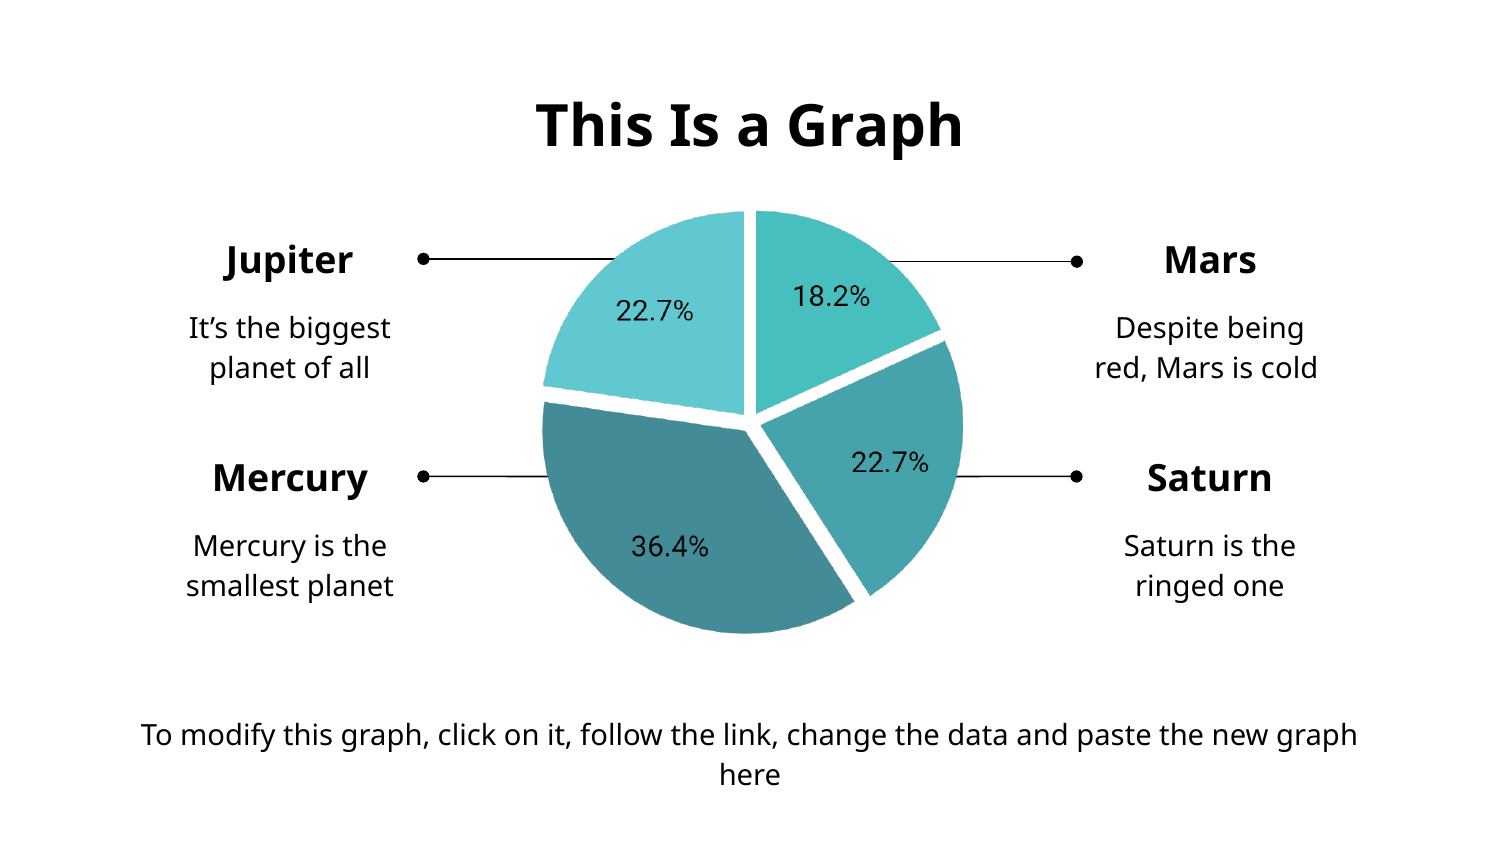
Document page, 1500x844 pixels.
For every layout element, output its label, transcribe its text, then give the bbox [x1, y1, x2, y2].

text_box Despite being red, Mars is cold [1076, 289, 1344, 446]
text_box It’s the biggest planet of all [156, 288, 424, 446]
title This Is a Graph [116, 73, 1383, 168]
text_box Saturn is the ringed one [1076, 506, 1344, 664]
picture [525, 196, 975, 648]
text_box Jupiter [156, 229, 424, 288]
text_box Saturn [1076, 447, 1344, 506]
text_box To modify this graph, click on it, follow the link, change the data and paste the new graph here [116, 695, 1383, 749]
text_box Mars [1076, 229, 1344, 289]
text_box Mercury is the smallest planet [156, 506, 424, 664]
text_box Mercury [156, 447, 424, 506]
